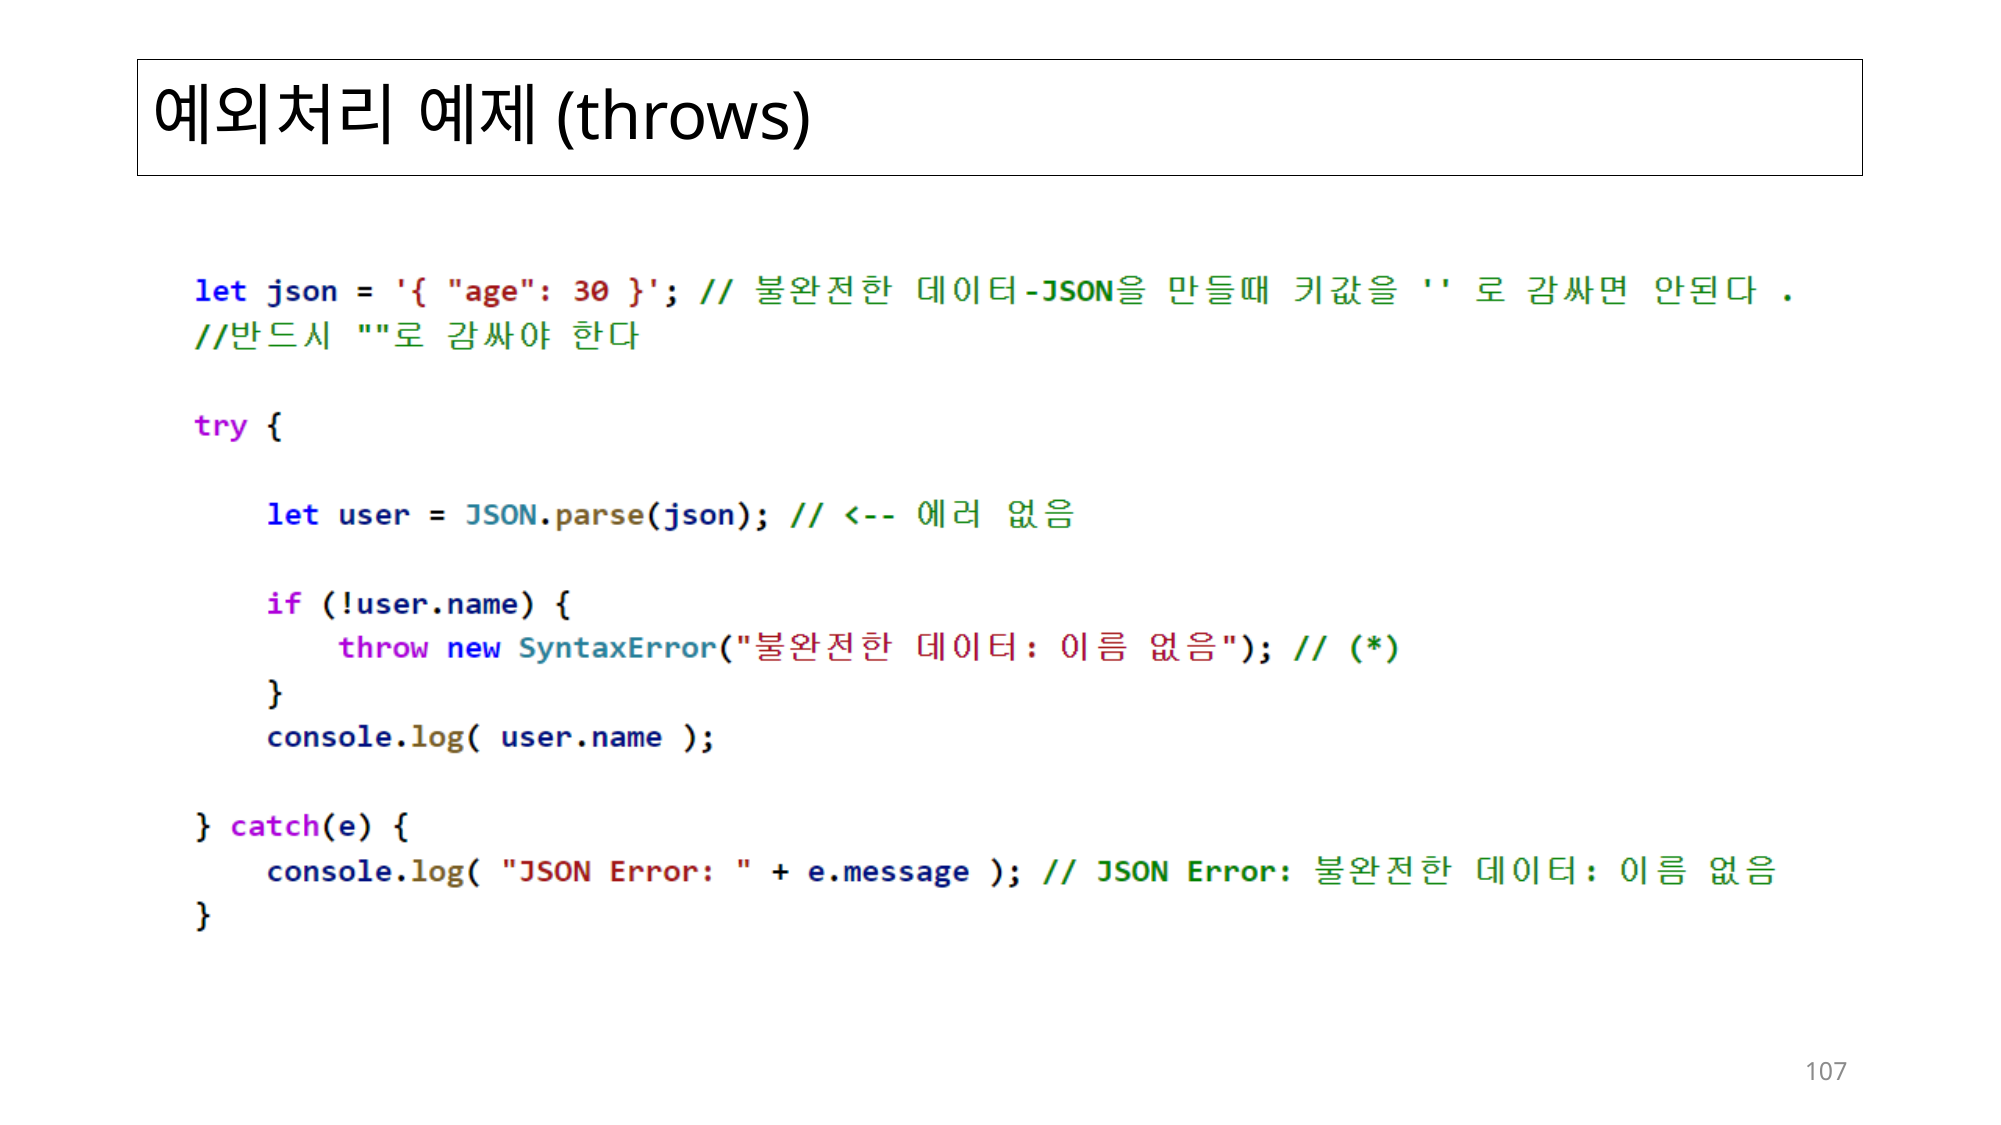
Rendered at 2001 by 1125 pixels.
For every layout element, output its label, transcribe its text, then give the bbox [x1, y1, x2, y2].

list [153, 270, 1847, 941]
title 예외처리 예제(throws) [137, 59, 1863, 176]
slide_number 107 [1412, 1042, 1863, 1103]
